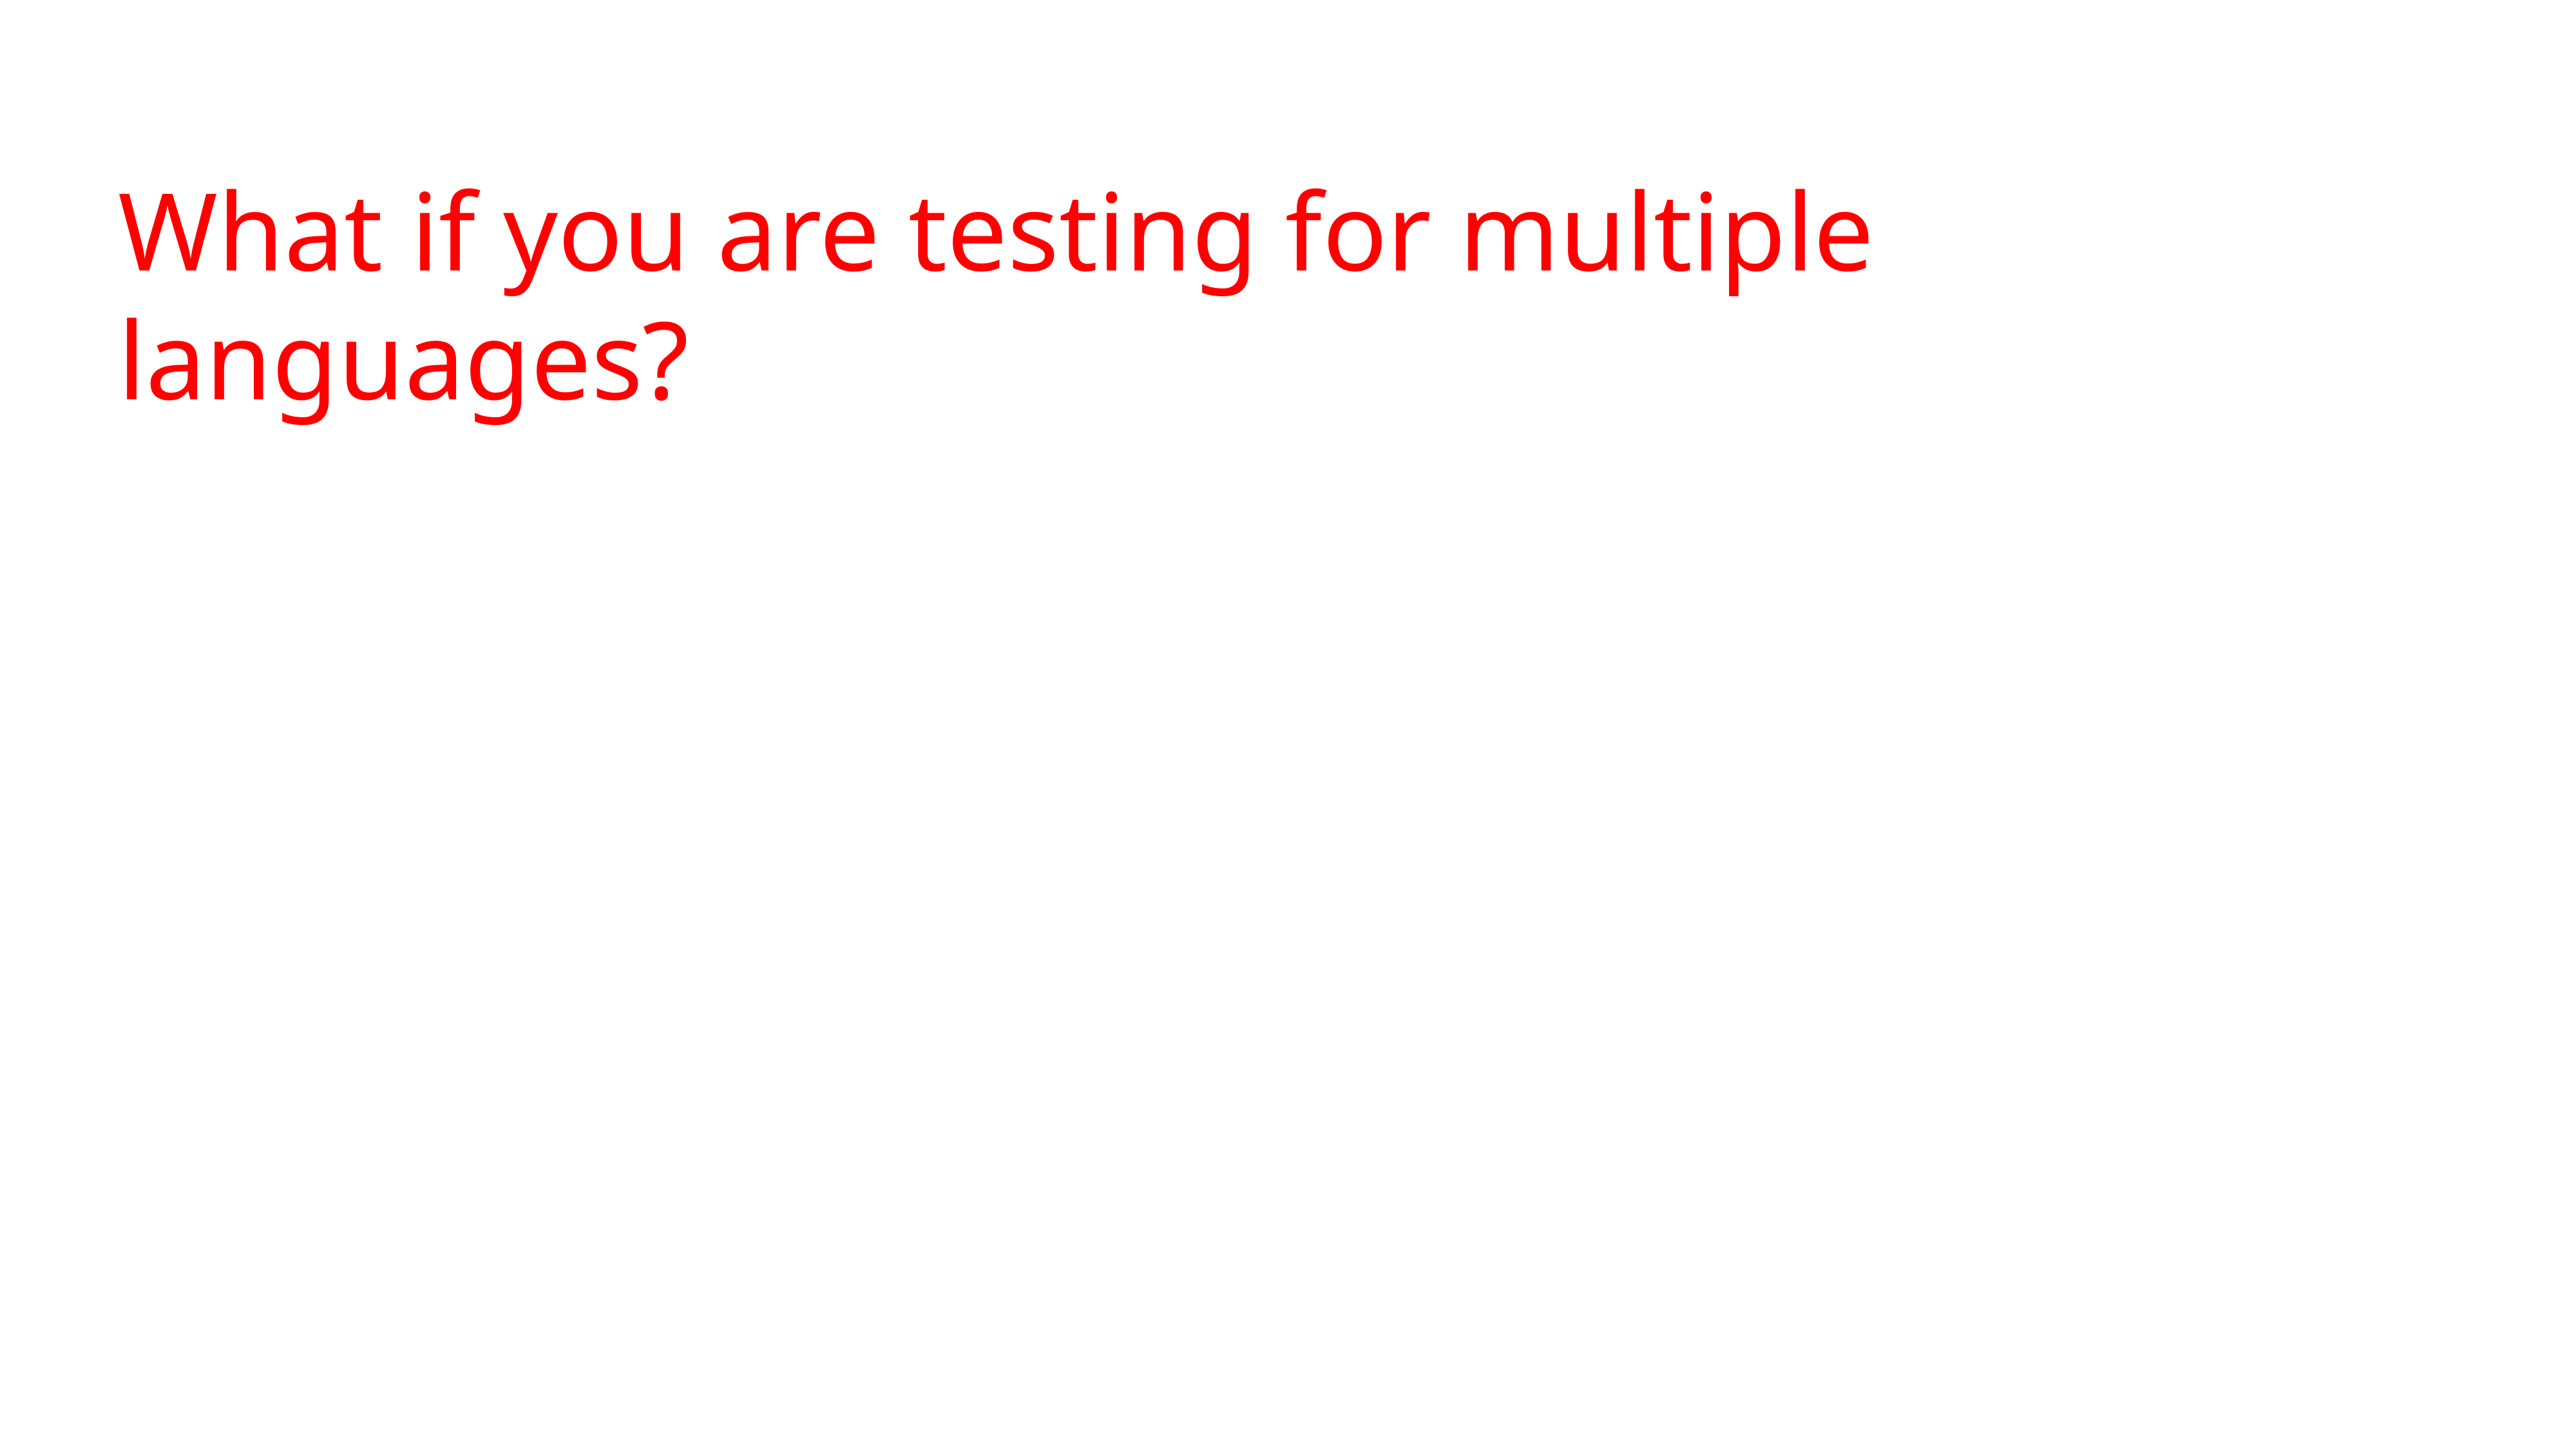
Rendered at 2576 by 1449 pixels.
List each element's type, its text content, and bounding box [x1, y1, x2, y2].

text_box What if you are testing for multiple languages? [108, 158, 2394, 426]
